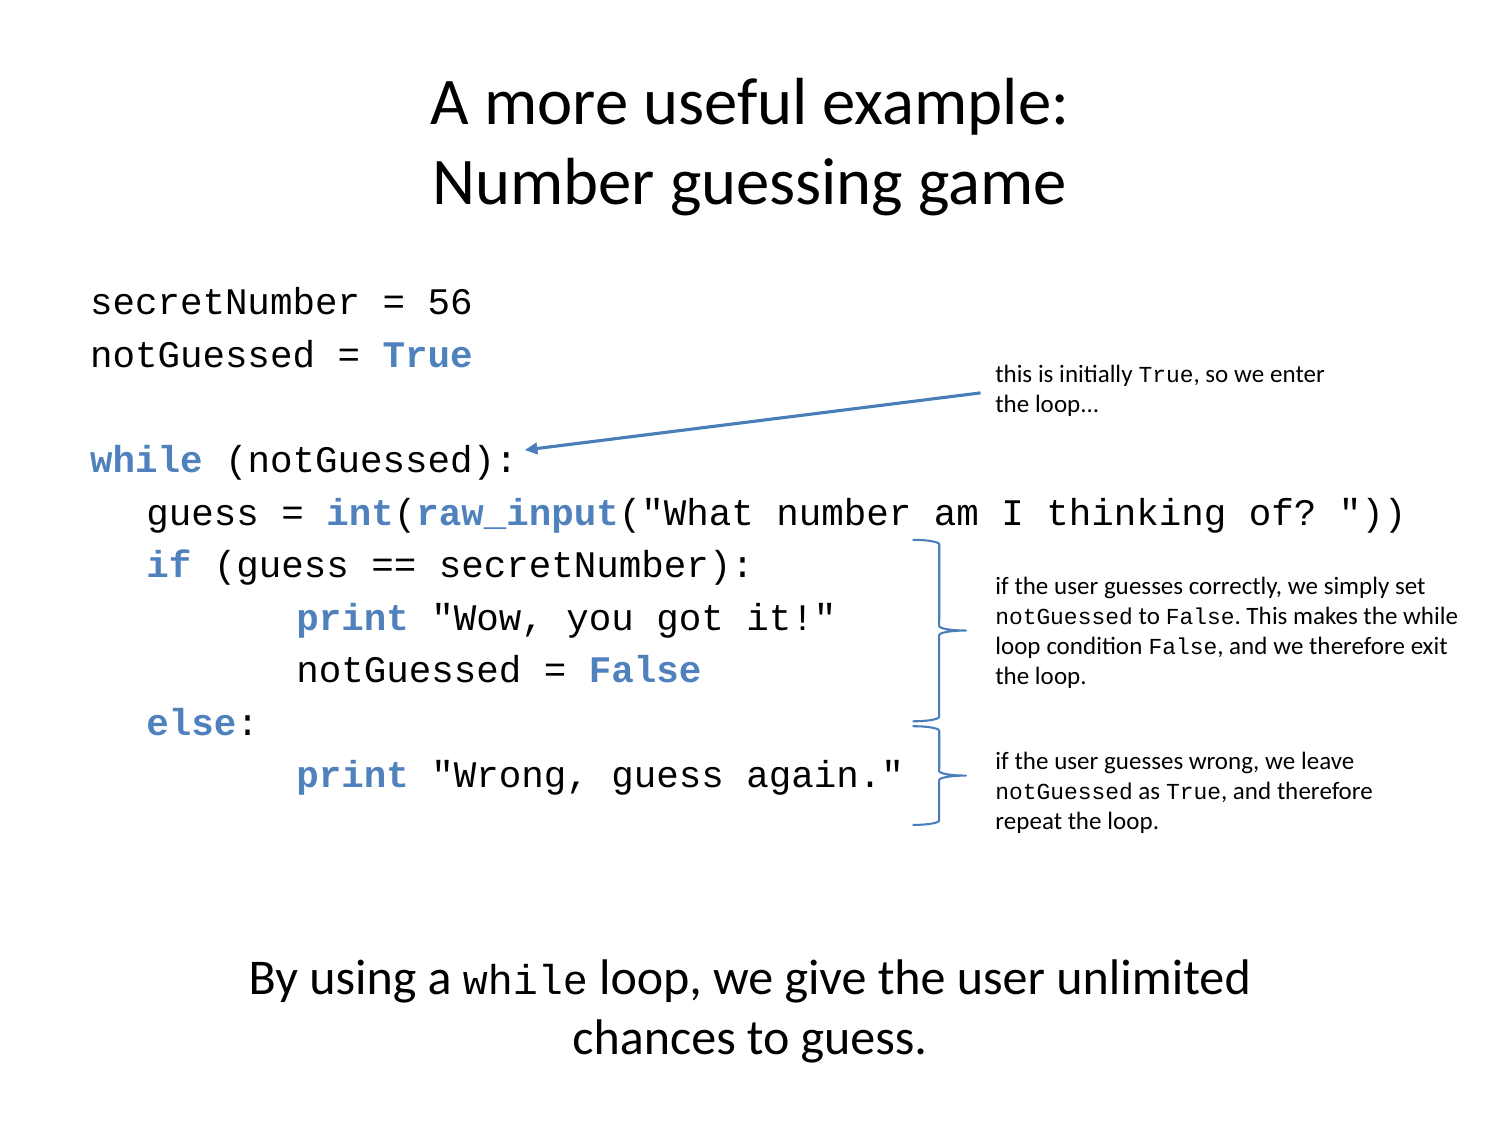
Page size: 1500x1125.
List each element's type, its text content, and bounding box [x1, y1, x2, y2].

text_box [912, 539, 967, 723]
text_box if the user guesses wrong, we leave notGuessed as True, and therefore repeat the loop. [980, 737, 1444, 843]
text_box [524, 392, 981, 451]
text_box By using a while loop, we give the user unlimited chances to guess. [150, 937, 1350, 1073]
text_box [912, 725, 967, 826]
text_box this is initially True, so we enter the loop... [980, 349, 1369, 425]
list secretNumber = 56 notGuessed = True while (notGuessed): guess = int(raw_input("What number am I thinking of? ")) if (guess == secretNumber): print "Wow, you got it!" notGuessed = False else: print "Wrong, guess again." [75, 262, 1425, 1005]
title A more useful example: Number guessing game [75, 45, 1425, 233]
text_box if the user guesses correctly, we simply set notGuessed to False. This makes the while loop condition False, and we therefore exit the loop. [980, 562, 1481, 697]
